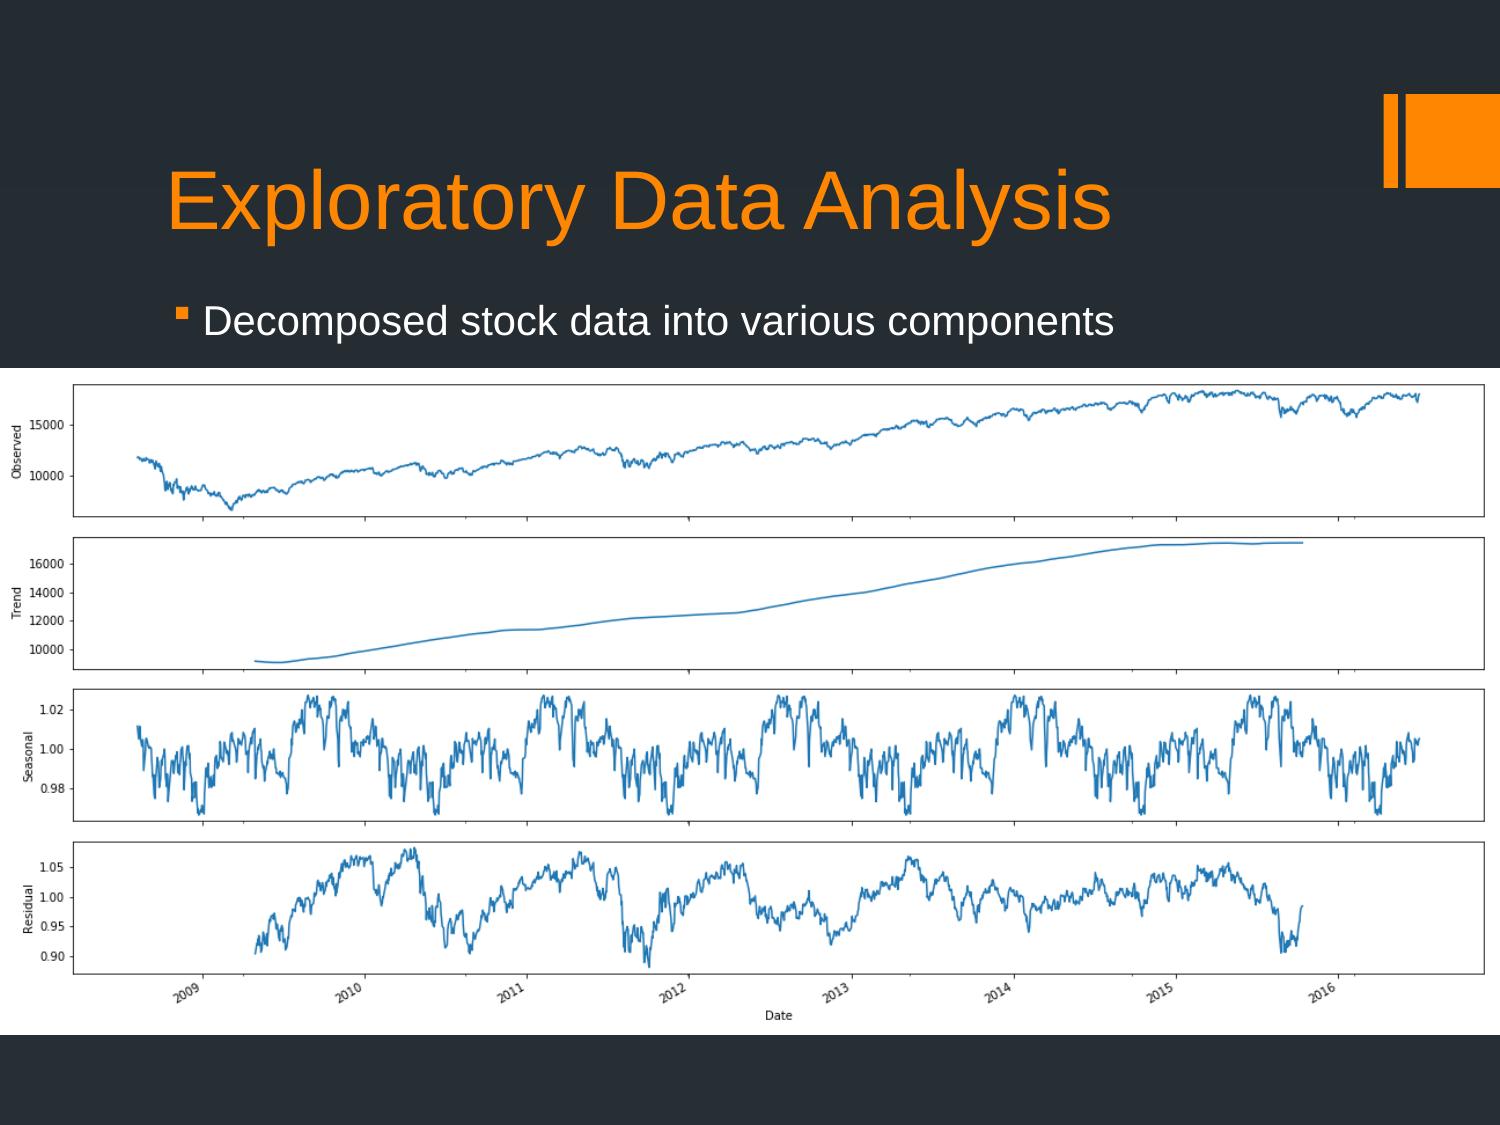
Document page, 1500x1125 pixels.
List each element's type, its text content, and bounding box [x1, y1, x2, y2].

list Decomposed stock data into various components [150, 285, 1350, 367]
picture [0, 367, 1500, 1036]
title Exploratory Data Analysis [150, 64, 1350, 254]
